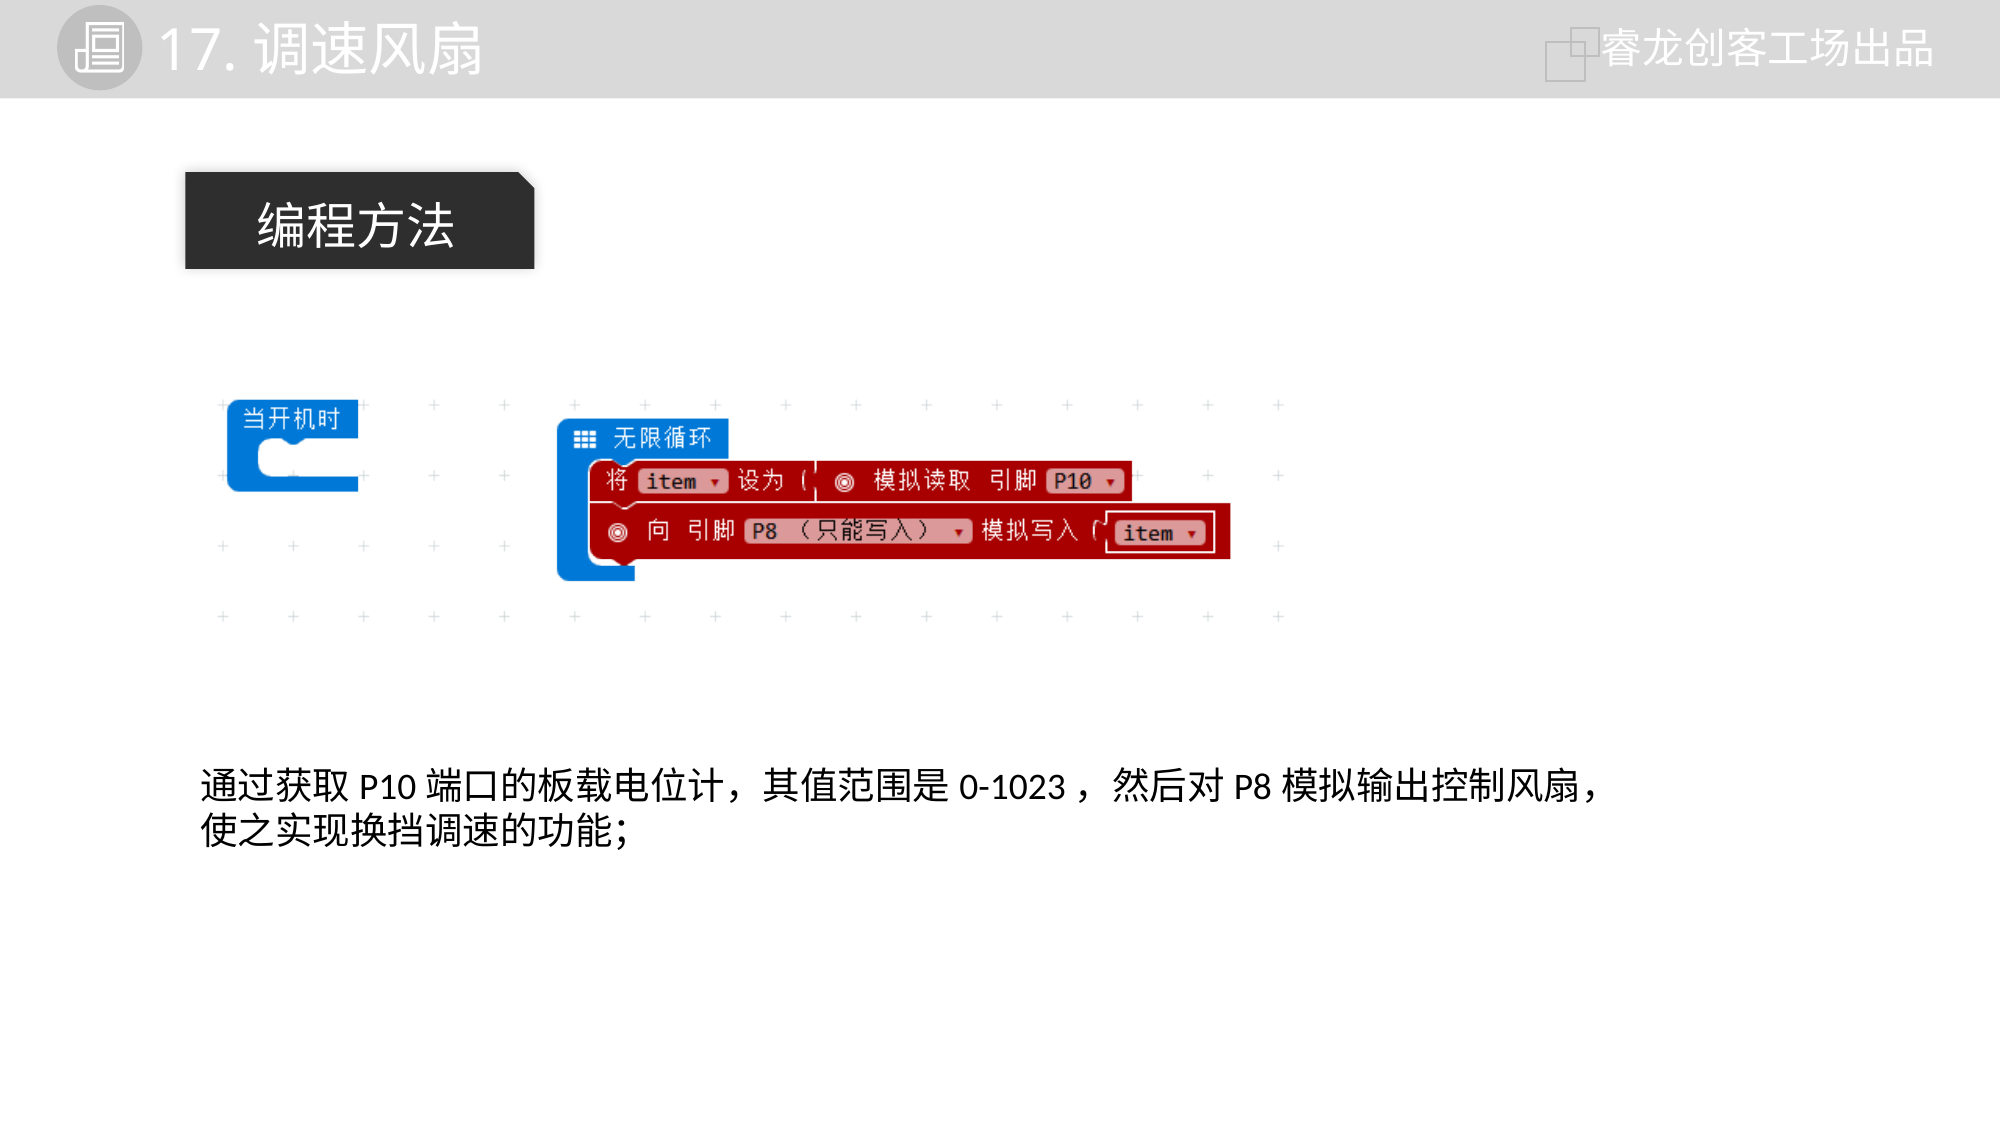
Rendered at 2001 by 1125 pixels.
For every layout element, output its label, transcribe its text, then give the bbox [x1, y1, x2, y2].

text_box 通过获取P10端口的板载电位计，其值范围是0-1023，然后对P8模拟输出控制风扇，使之实现换挡调速的功能； [185, 754, 1651, 860]
text_box 17.调速风扇 [141, 5, 501, 90]
picture [75, 22, 124, 73]
text_box 编程方法 [184, 171, 536, 271]
picture [185, 370, 1306, 652]
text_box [1546, 28, 1599, 81]
text_box 睿龙创客工场出品 [1586, 14, 1950, 80]
text_box [0, 0, 2000, 99]
text_box [56, 3, 141, 92]
